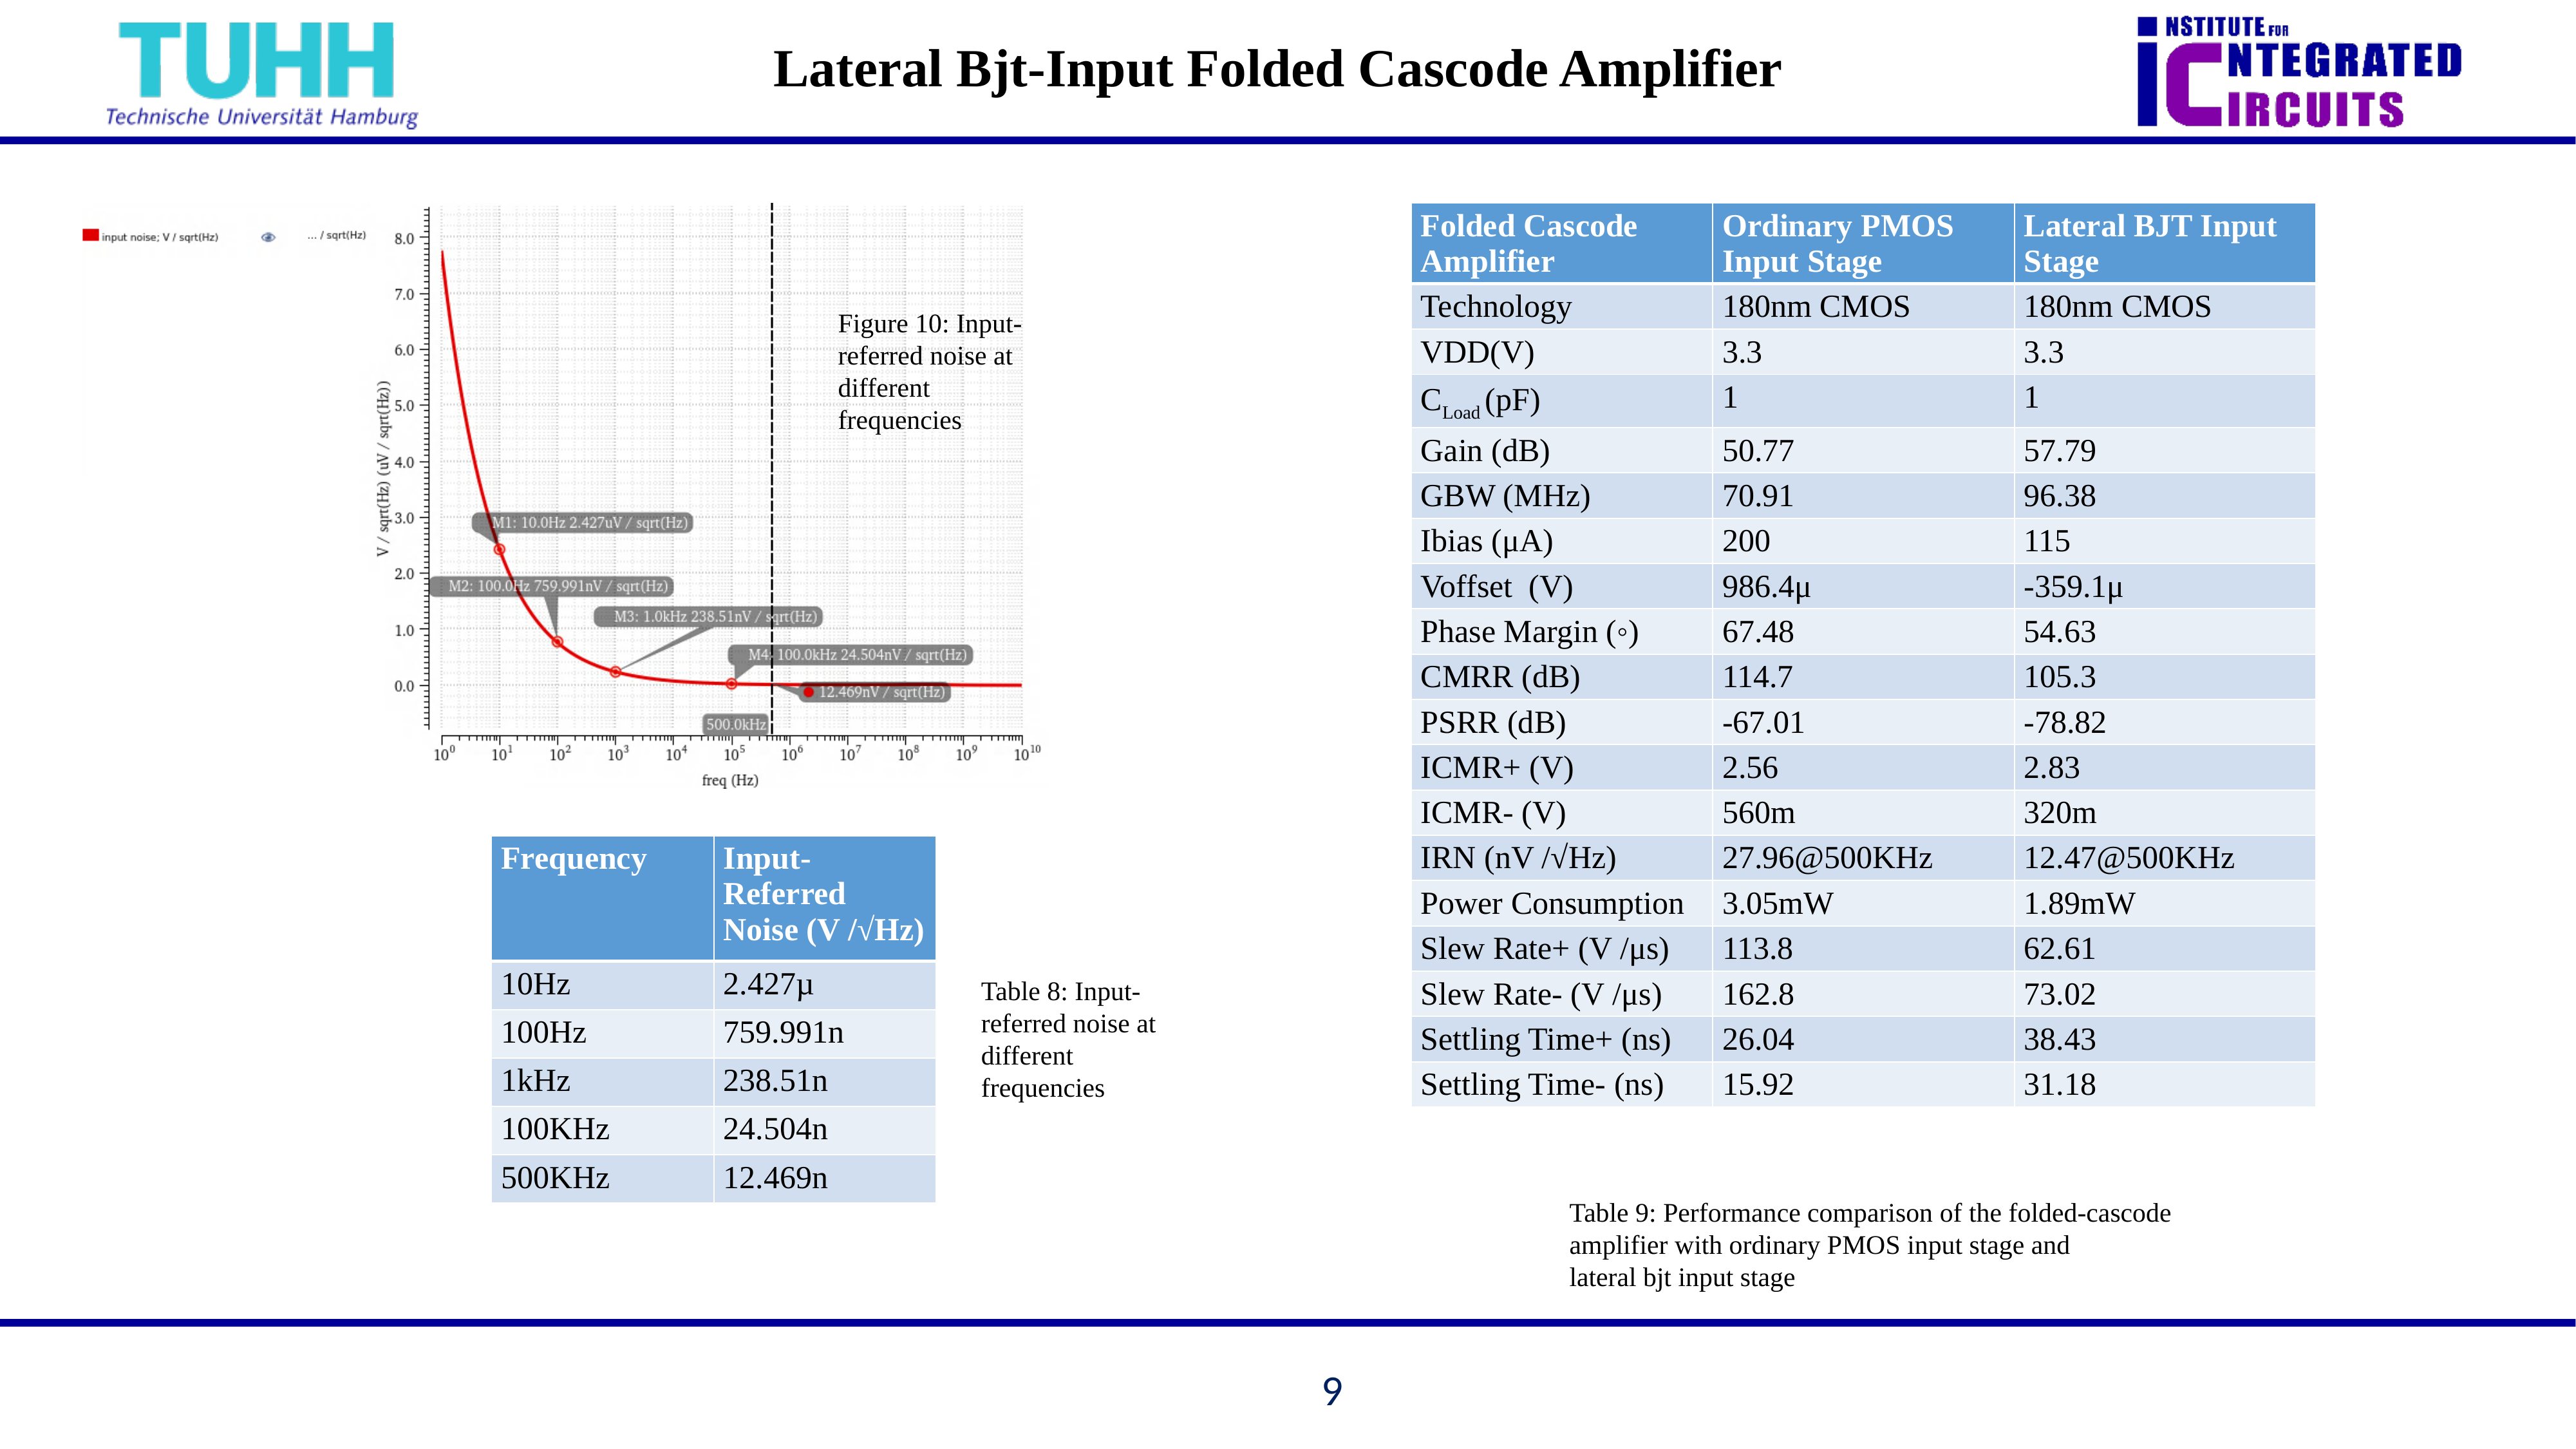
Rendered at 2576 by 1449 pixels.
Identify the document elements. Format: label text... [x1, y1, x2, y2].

table_cell -78.82 [2015, 700, 2315, 744]
table_cell 180nm CMOS [1713, 285, 2014, 328]
slide_number 9 [1222, 1350, 1353, 1427]
table_cell 73.02 [2015, 972, 2315, 1016]
table_cell 113.8 [1713, 927, 2014, 971]
table_cell Slew Rate- (V /μs) [1412, 972, 1712, 1016]
table_cell 1 [2015, 375, 2315, 427]
text_box Table 9: Performance comparison of the folded-cascode amplifier with ordinary PMOS input stage and lateral bjt input stage [1560, 1190, 2240, 1297]
table_cell 114.7 [1713, 655, 2014, 699]
table_cell Slew Rate+ (V /μs) [1412, 927, 1712, 971]
table_cell Power Consumption [1412, 881, 1712, 925]
table_header Input-Referred Noise (V /√Hz) [715, 837, 935, 960]
table_cell 57.79 [2015, 428, 2315, 472]
title Lateral Bjt-Input Folded Cascode Amplifier [533, 3, 2024, 136]
table_cell VDD(V) [1412, 330, 1712, 374]
table_cell 320m [2015, 791, 2315, 835]
table_cell 96.38 [2015, 473, 2315, 518]
table_cell 105.3 [2015, 655, 2315, 699]
table_cell 1.89mW [2015, 881, 2315, 925]
table_header Lateral BJT Input Stage [2015, 204, 2315, 282]
table_cell ICMR+ (V) [1412, 745, 1712, 790]
picture [107, 23, 418, 129]
table_cell IRN (nV /√Hz) [1412, 836, 1712, 880]
table_cell 3.05mW [1713, 881, 2014, 925]
table_cell 200 [1713, 519, 2014, 563]
table_cell 10Hz [492, 963, 713, 1009]
table_cell Settling Time- (ns) [1412, 1063, 1712, 1106]
table_cell ICMR- (V) [1412, 791, 1712, 835]
table_cell Technology [1412, 285, 1712, 328]
table_cell 54.63 [2015, 609, 2315, 654]
table_cell 2.56 [1713, 745, 2014, 790]
table_cell 3.3 [1713, 330, 2014, 374]
table_cell 38.43 [2015, 1017, 2315, 1061]
table_cell 1 [1713, 375, 2014, 427]
table_cell Gain (dB) [1412, 428, 1712, 472]
table_cell Voffset (V) [1412, 564, 1712, 608]
table_cell 100Hz [492, 1010, 713, 1057]
table_cell 24.504n [715, 1107, 935, 1154]
table_cell 3.3 [2015, 330, 2315, 374]
table_cell Settling Time+ (ns) [1412, 1017, 1712, 1061]
table_cell CMRR (dB) [1412, 655, 1712, 699]
table_cell 2.83 [2015, 745, 2315, 790]
table_cell 15.92 [1713, 1063, 2014, 1106]
table_header Ordinary PMOS Input Stage [1713, 204, 2014, 282]
table_cell CLoad (pF) [1412, 375, 1712, 427]
table_cell 986.4μ [1713, 564, 2014, 608]
table_cell 500KHz [492, 1155, 713, 1202]
table_cell 62.61 [2015, 927, 2315, 971]
table_cell -359.1μ [2015, 564, 2315, 608]
table_cell 50.77 [1713, 428, 2014, 472]
table_header Frequency [492, 837, 713, 960]
table_cell 1kHz [492, 1059, 713, 1106]
table_cell 560m [1713, 791, 2014, 835]
table_cell 27.96@500KHz [1713, 836, 2014, 880]
picture [82, 203, 1048, 789]
table_cell 100KHz [492, 1107, 713, 1154]
table_cell 162.8 [1713, 972, 2014, 1016]
table_header Folded Cascode Amplifier [1412, 204, 1712, 282]
table_cell 180nm CMOS [2015, 285, 2315, 328]
table_cell GBW (MHz) [1412, 473, 1712, 518]
table_cell Ibias (μA) [1412, 519, 1712, 563]
table_cell -67.01 [1713, 700, 2014, 744]
table_cell 67.48 [1713, 609, 2014, 654]
table_cell 115 [2015, 519, 2315, 563]
table_cell PSRR (dB) [1412, 700, 1712, 744]
table_cell 238.51n [715, 1059, 935, 1106]
table_cell 12.47@500KHz [2015, 836, 2315, 880]
table_cell 70.91 [1713, 473, 2014, 518]
table_cell 26.04 [1713, 1017, 2014, 1061]
table_cell 12.469n [715, 1155, 935, 1202]
table_cell Phase Margin (◦) [1412, 609, 1712, 654]
table_cell 31.18 [2015, 1063, 2315, 1106]
picture [2135, 13, 2465, 129]
table_cell 2.427µ [715, 963, 935, 1009]
text_box Table 8: Input-referred noise at different frequencies [972, 969, 1185, 1108]
table_cell 759.991n [715, 1010, 935, 1057]
